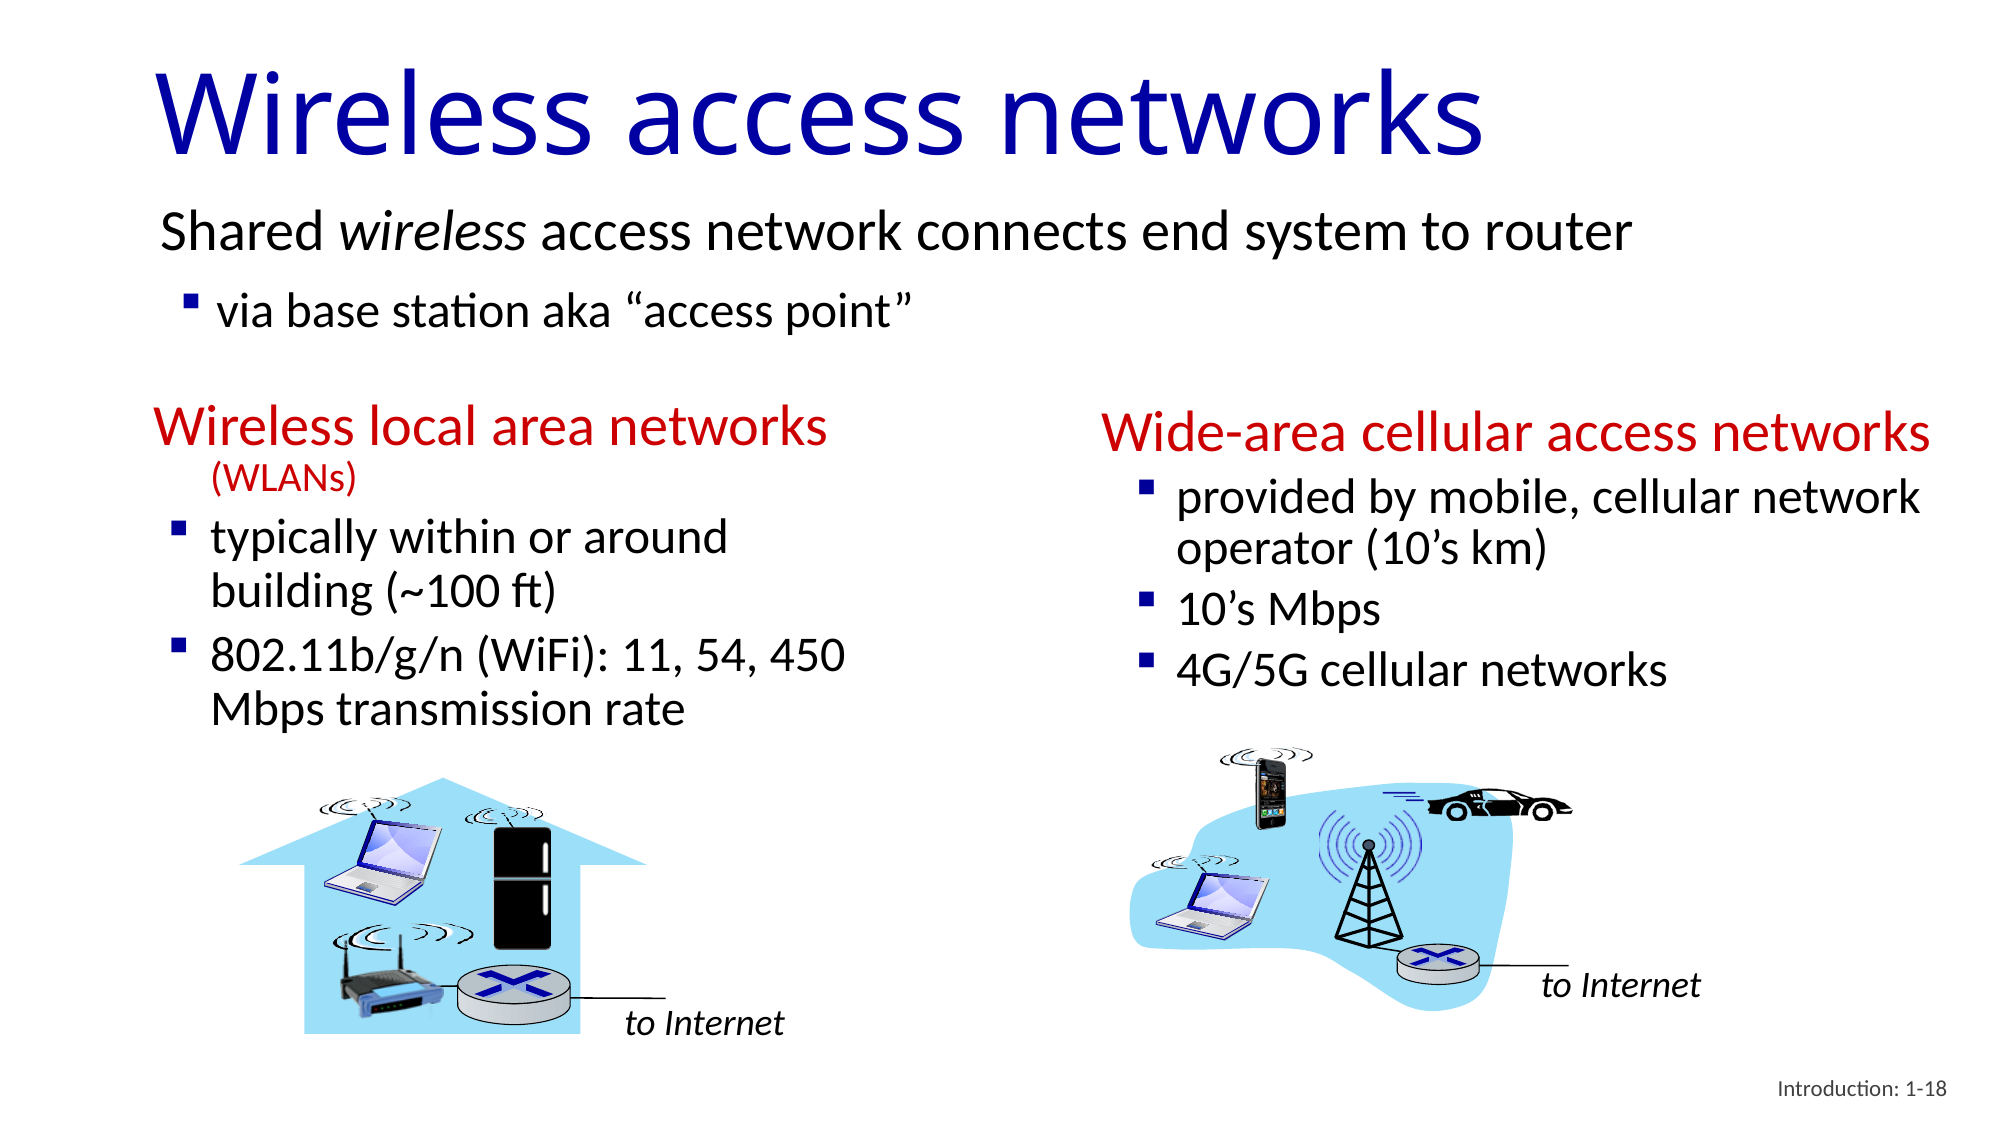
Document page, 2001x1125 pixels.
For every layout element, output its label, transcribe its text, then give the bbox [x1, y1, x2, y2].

title Wireless access networks [139, 44, 1865, 192]
slide_number Introduction: 1-18 [1512, 1056, 1963, 1117]
text_box Shared wireless access network connects end system to router via base station aka “access point” [145, 192, 1685, 377]
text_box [139, 390, 914, 1051]
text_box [1086, 324, 1980, 1014]
